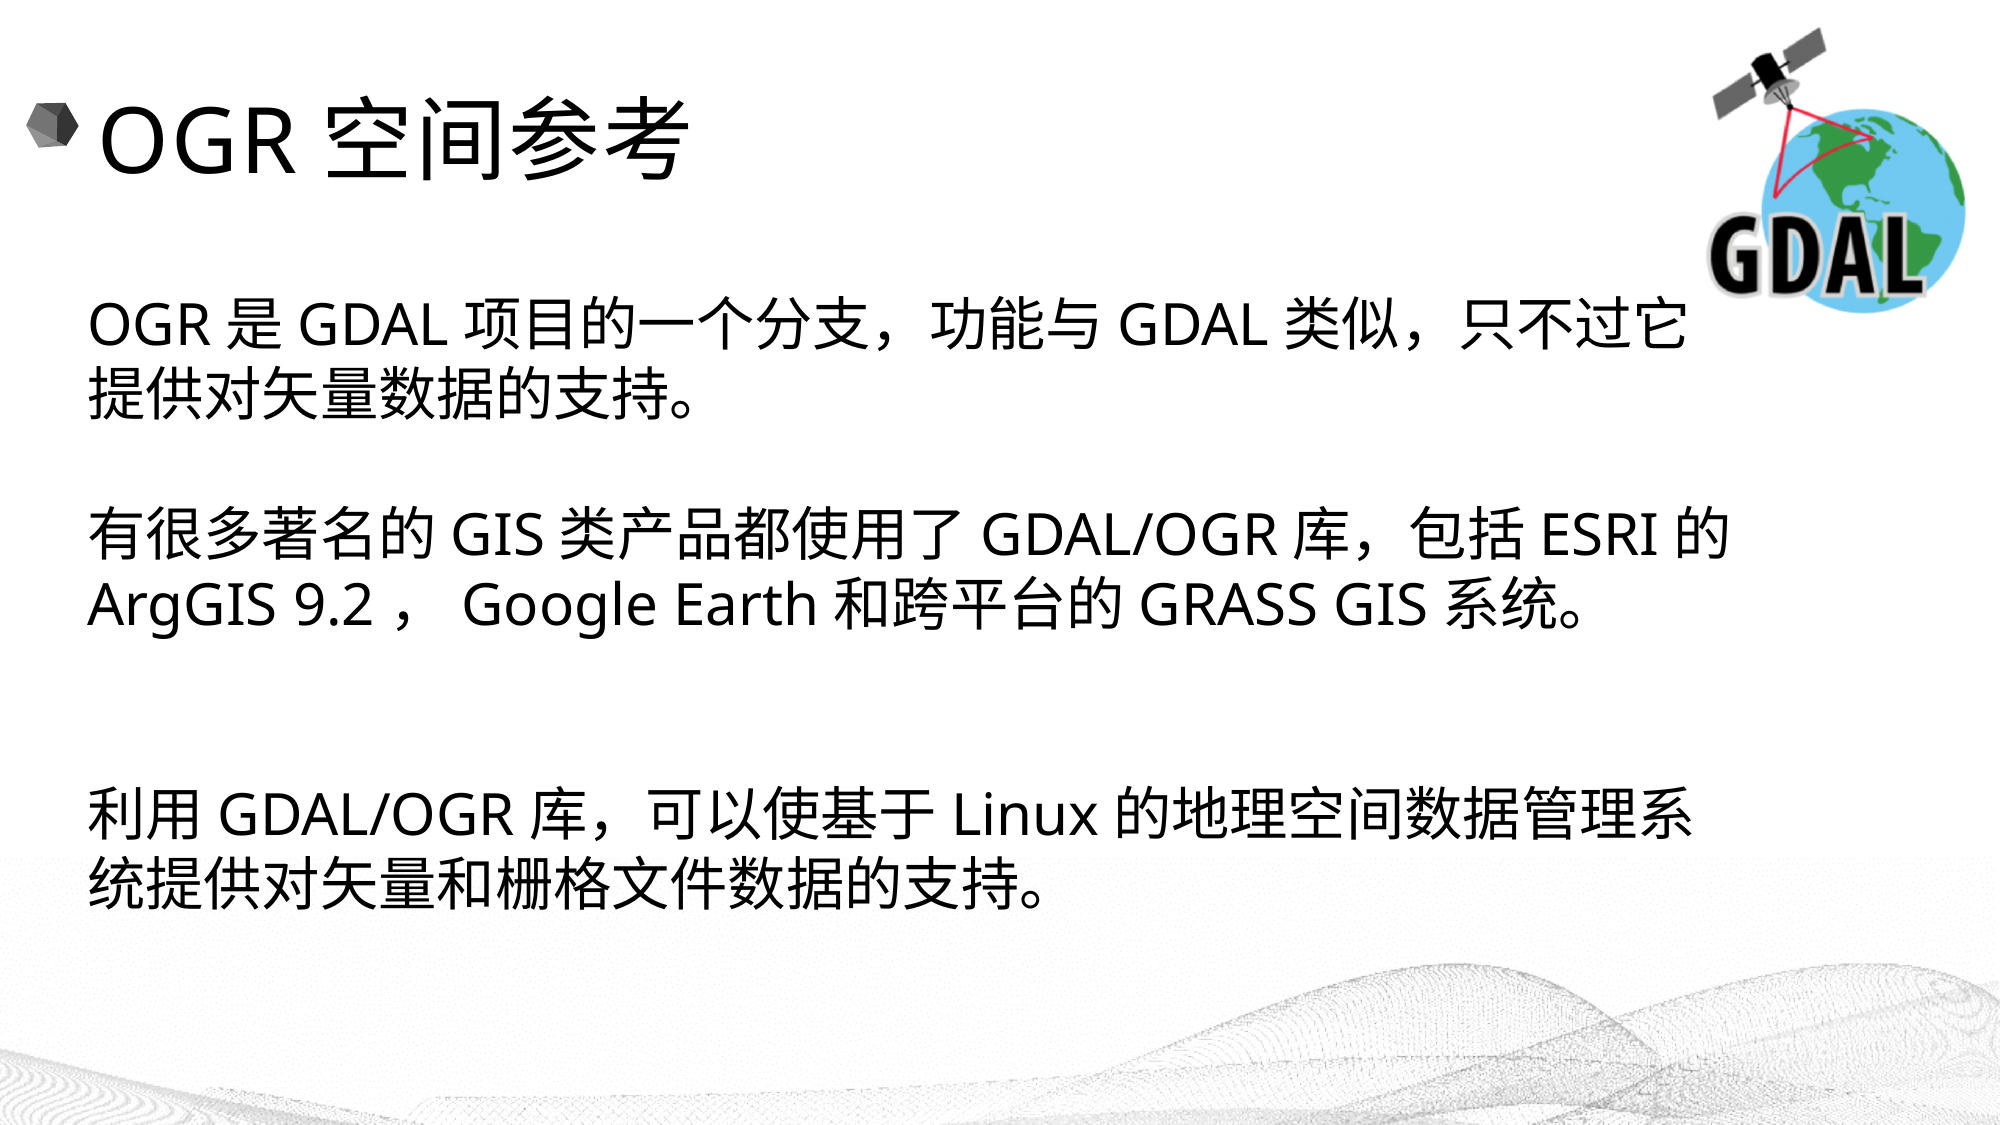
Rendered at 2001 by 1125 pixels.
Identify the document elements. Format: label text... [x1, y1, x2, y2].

text_box OGR空间参考 [83, 74, 1033, 200]
text_box OGR是GDAL项目的一个分支，功能与GDAL类似，只不过它提供对矢量数据的支持。 有很多著名的GIS类产品都使用了GDAL/OGR库，包括ESRI的ArgGIS 9.2，Google Earth和跨平台的GRASS GIS系统。 利用GDAL/OGR库，可以使基于Linux的地理空间数据管理系统提供对矢量和栅格文件数据的支持。 [72, 280, 1757, 846]
picture [1695, 21, 1969, 316]
picture [0, 846, 2000, 1125]
